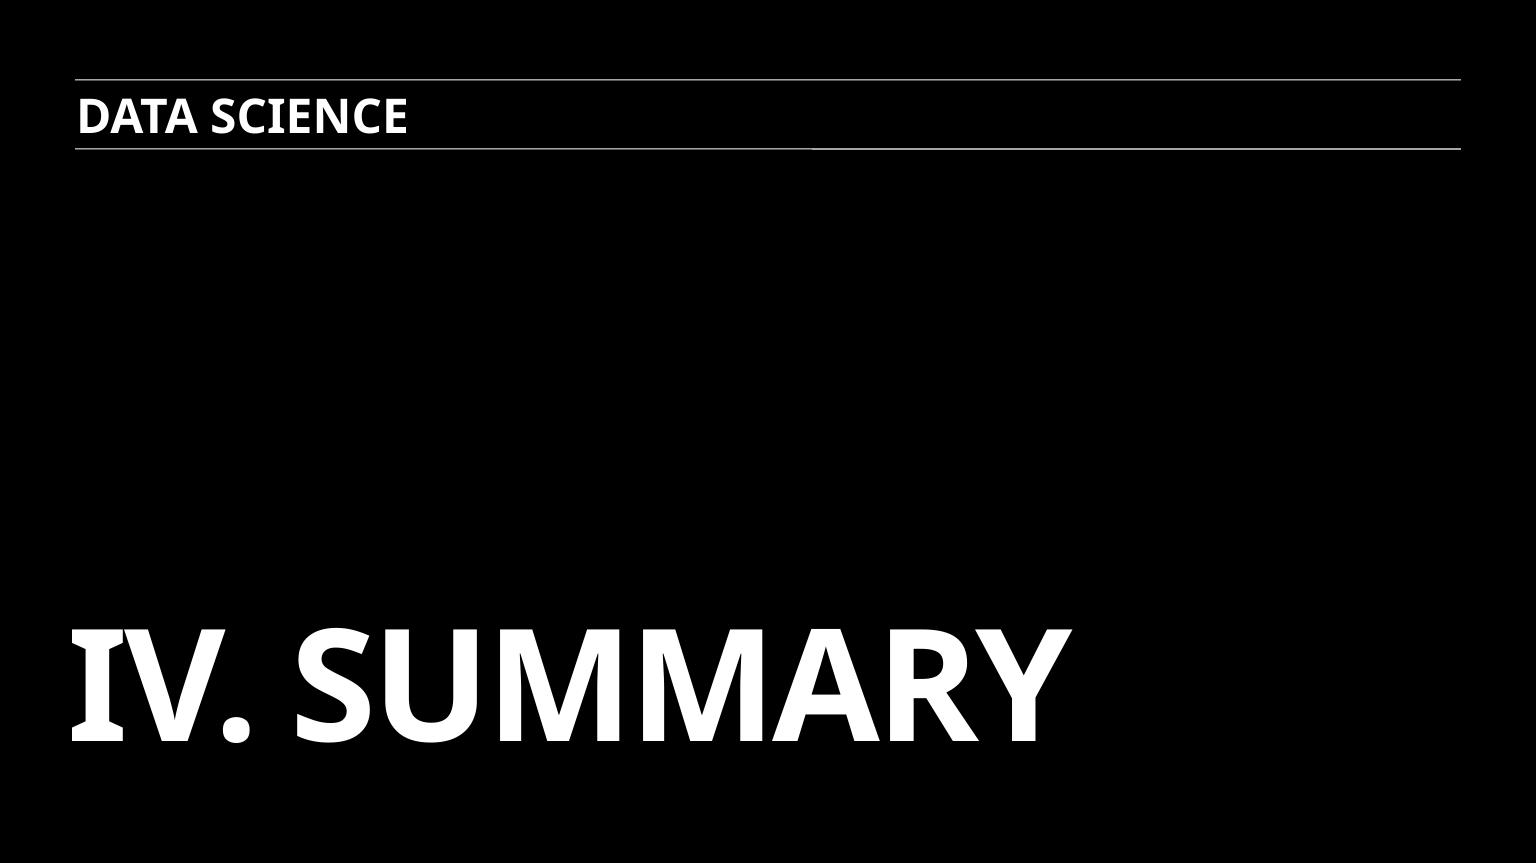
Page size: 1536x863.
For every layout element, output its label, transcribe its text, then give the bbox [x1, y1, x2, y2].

list DATA SCIENCE [60, 81, 1111, 132]
title IV. Summary [57, 631, 1440, 832]
